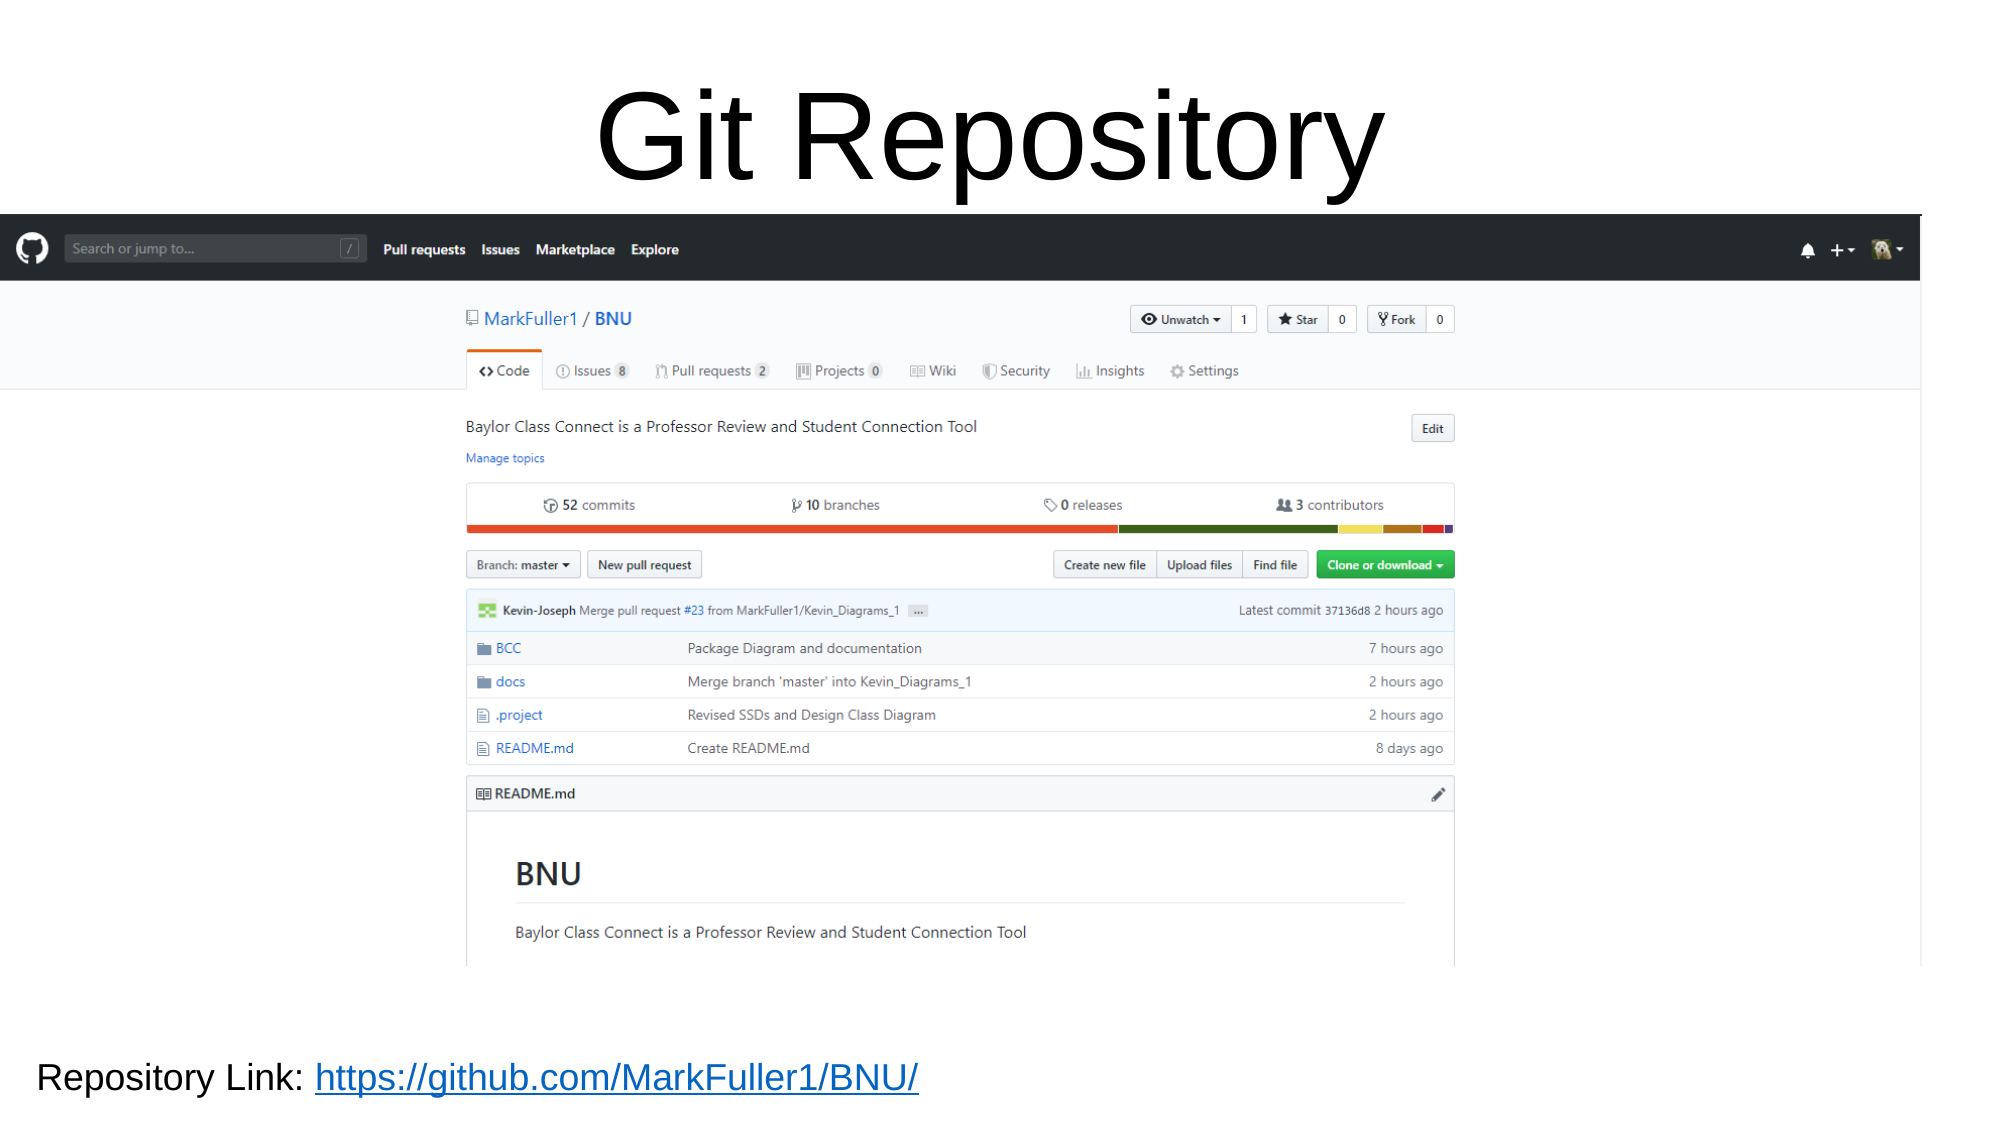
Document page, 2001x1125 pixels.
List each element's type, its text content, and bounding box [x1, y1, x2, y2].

title Git Repository [21, 0, 1961, 215]
picture [0, 214, 1922, 966]
text_box Repository Link: https://github.com/MarkFuller1/BNU/ [21, 1045, 1647, 1106]
